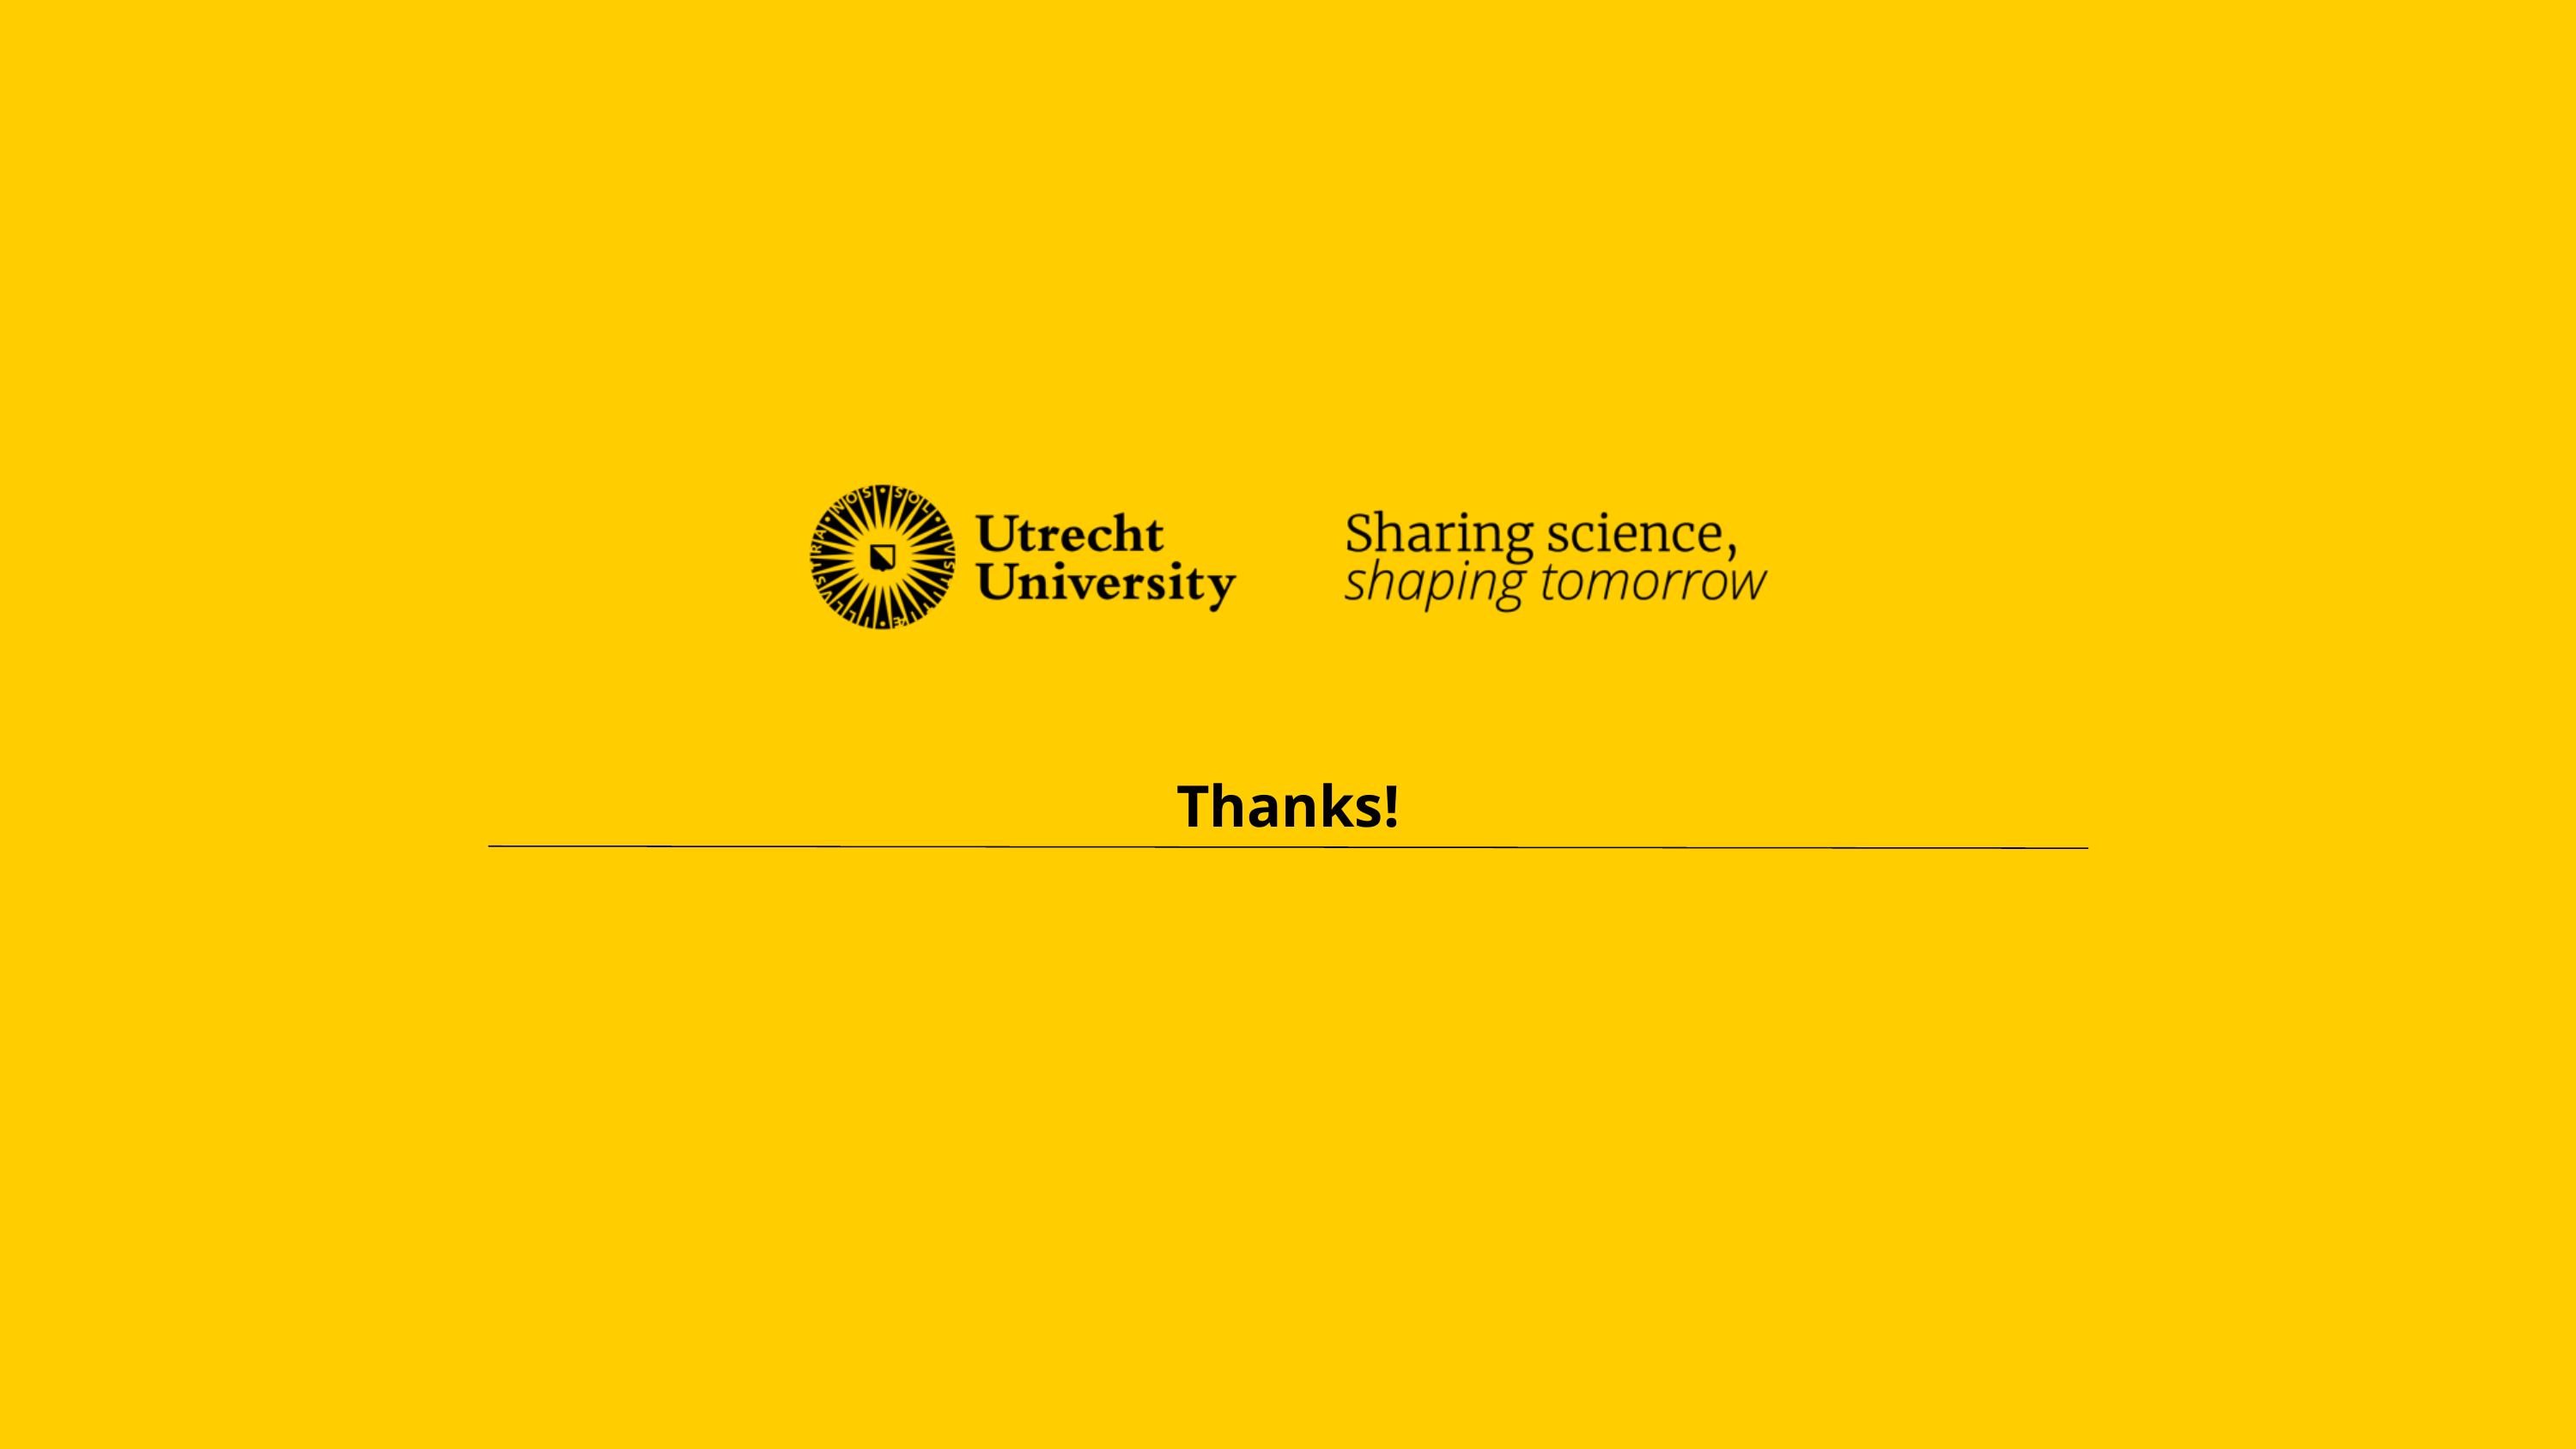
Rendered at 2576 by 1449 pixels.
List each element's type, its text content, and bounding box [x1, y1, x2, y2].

text_box Thanks! [1170, 769, 1406, 839]
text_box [690, 383, 1886, 724]
